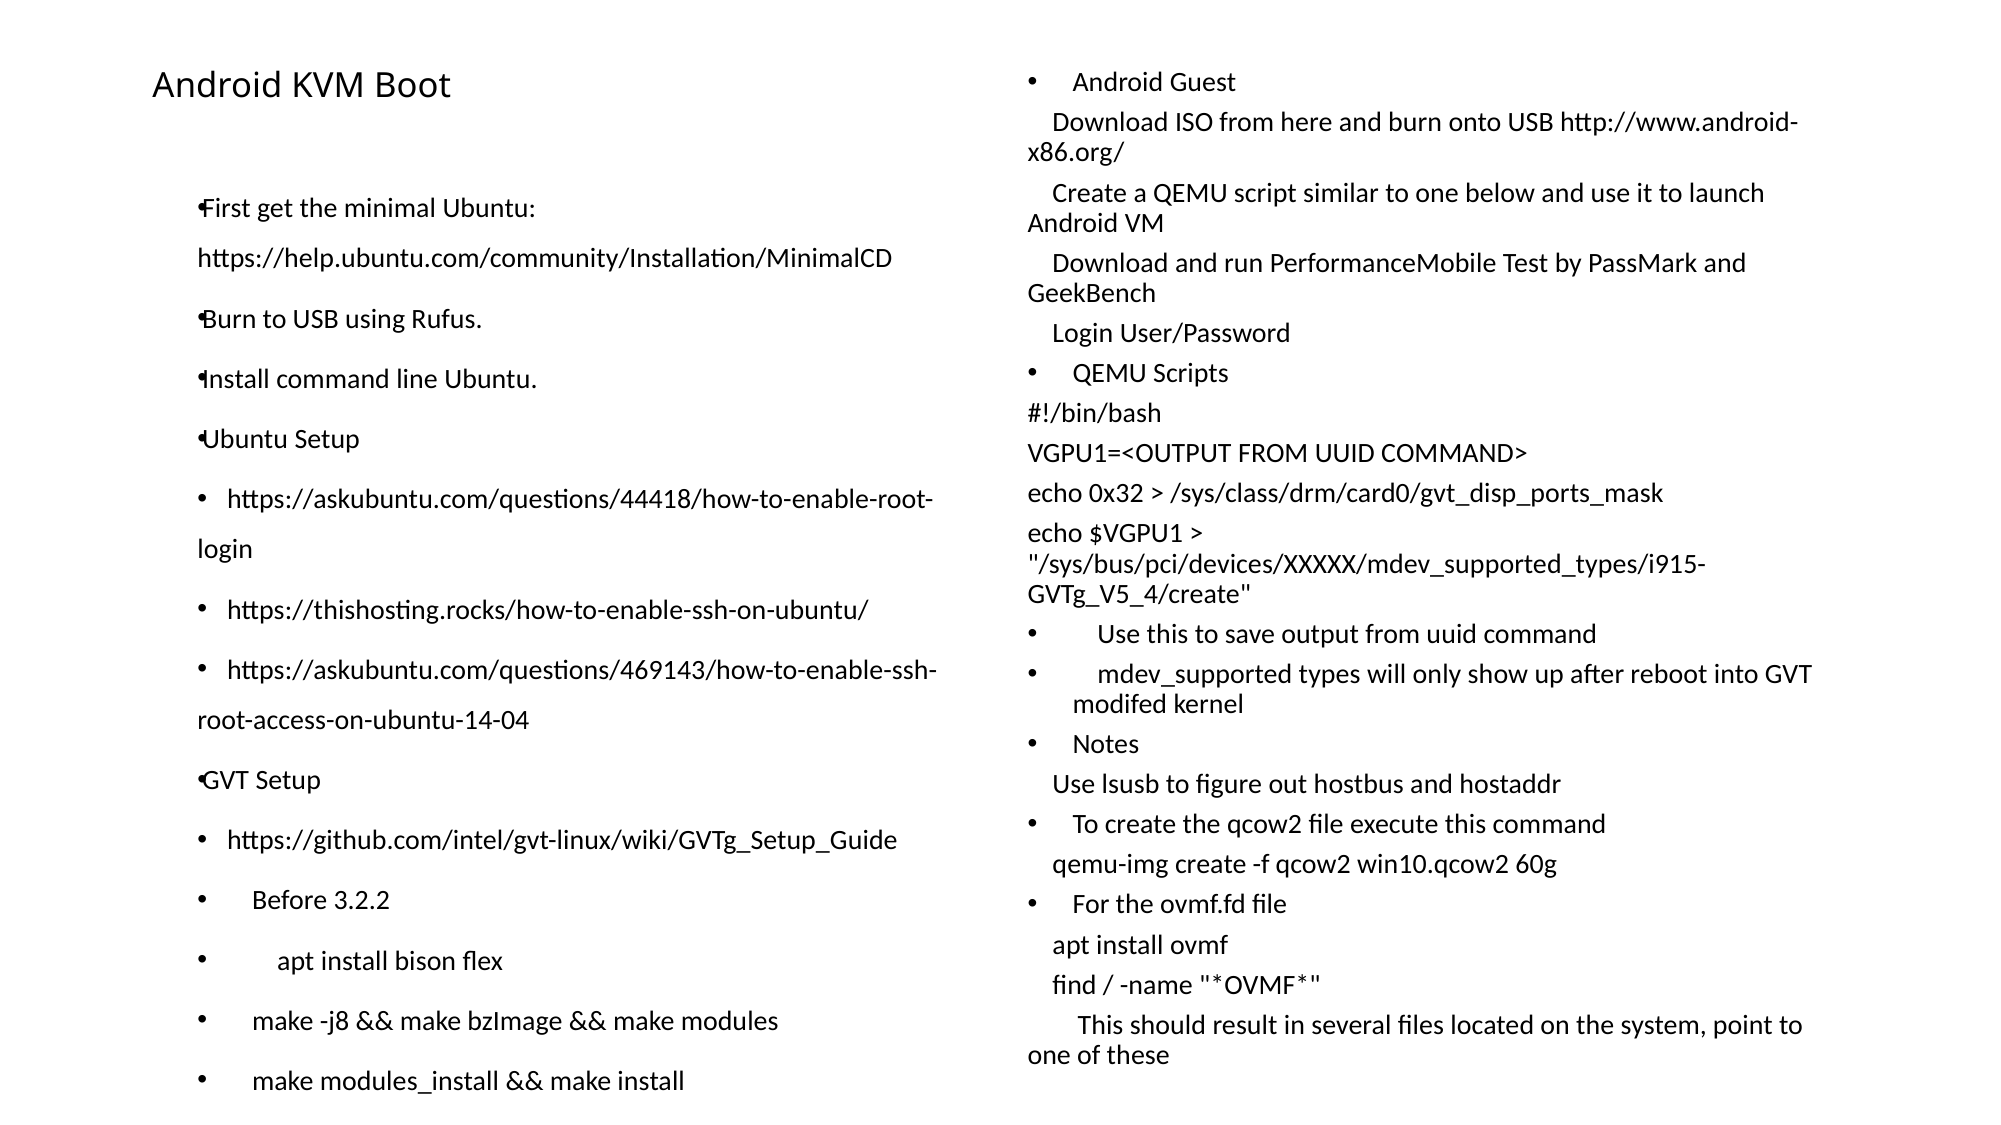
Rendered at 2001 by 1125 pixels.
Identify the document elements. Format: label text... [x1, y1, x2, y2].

list Android Guest Download ISO from here and burn onto USB http://www.android-x86.org/ Create a QEMU script similar to one below and use it to launch Android VM Download and run PerformanceMobile Test by PassMark and GeekBench Login User/Password QEMU Scripts #!/bin/bash VGPU1=<OUTPUT FROM UUID COMMAND> echo 0x32 > /sys/class/drm/card0/gvt_disp_ports_mask echo $VGPU1 > "/sys/bus/pci/devices/XXXXX/mdev_supported_types/i915-GVTg_V5_4/create" Use this to save output from uuid command mdev_supported types will only show up after reboot into GVT modifed kernel Notes Use lsusb to figure out hostbus and hostaddr To create the qcow2 file execute this command qemu-img create -f qcow2 win10.qcow2 60g For the ovmf.fd file apt install ovmf find / -name "*OVMF*" This should result in several files located on the system, point to one of these [1012, 60, 1863, 1089]
title Android KVM Boot [137, 60, 1012, 113]
list First get the minimal Ubuntu: https://help.ubuntu.com/community/Installation/MinimalCD Burn to USB using Rufus. Install command line Ubuntu. Ubuntu Setup https://askubuntu.com/questions/44418/how-to-enable-root-login https://thishosting.rocks/how-to-enable-ssh-on-ubuntu/ https://askubuntu.com/questions/469143/how-to-enable-ssh-root-access-on-ubuntu-14-04 GVT Setup https://github.com/intel/gvt-linux/wiki/GVTg_Setup_Guide Before 3.2.2 apt install bison flex make -j8 && make bzImage && make modules make modules_install && make install [137, 165, 988, 1110]
